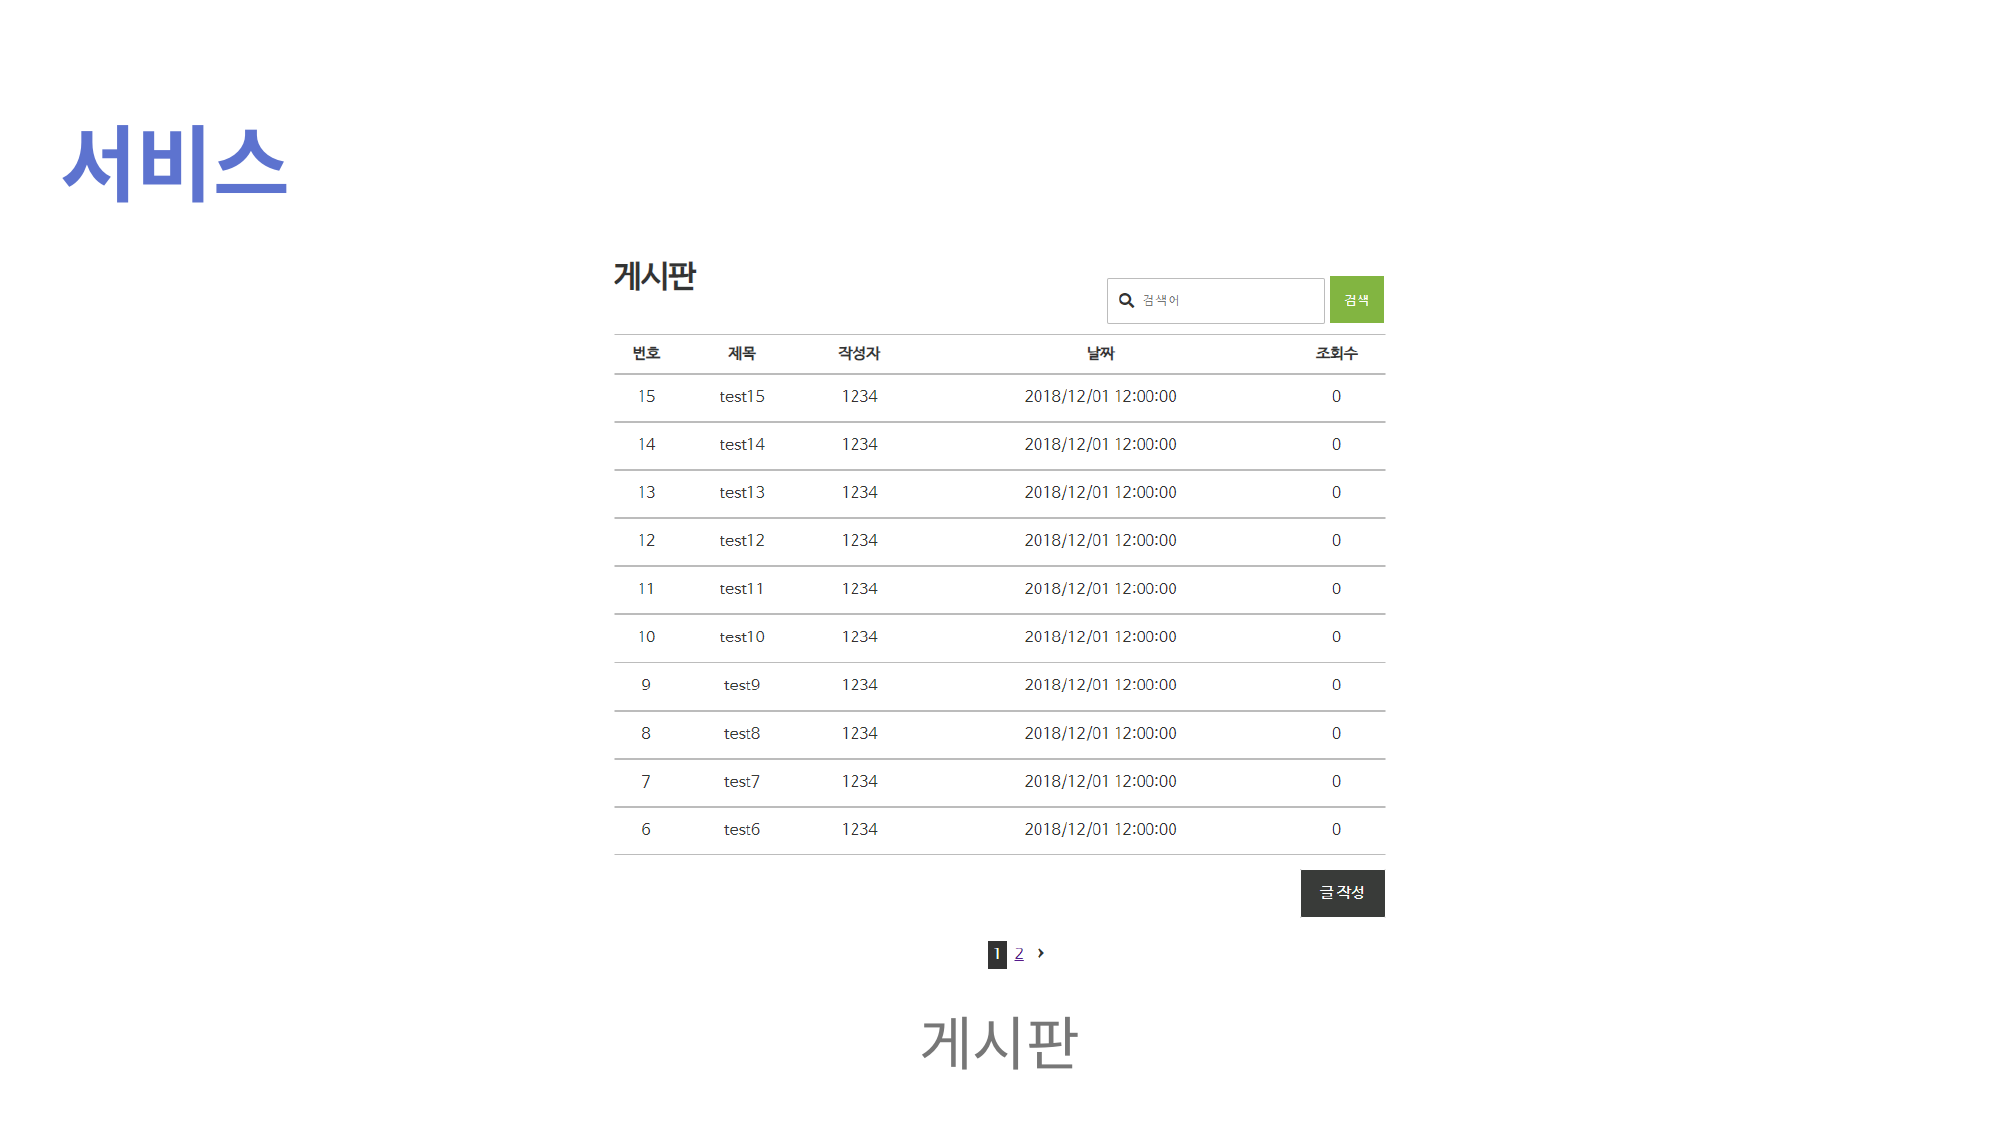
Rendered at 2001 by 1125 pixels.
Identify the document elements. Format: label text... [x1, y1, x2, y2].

text_box 게시판 [904, 1000, 1096, 1085]
picture [588, 222, 1412, 1000]
text_box 서비스 [0, 100, 397, 221]
